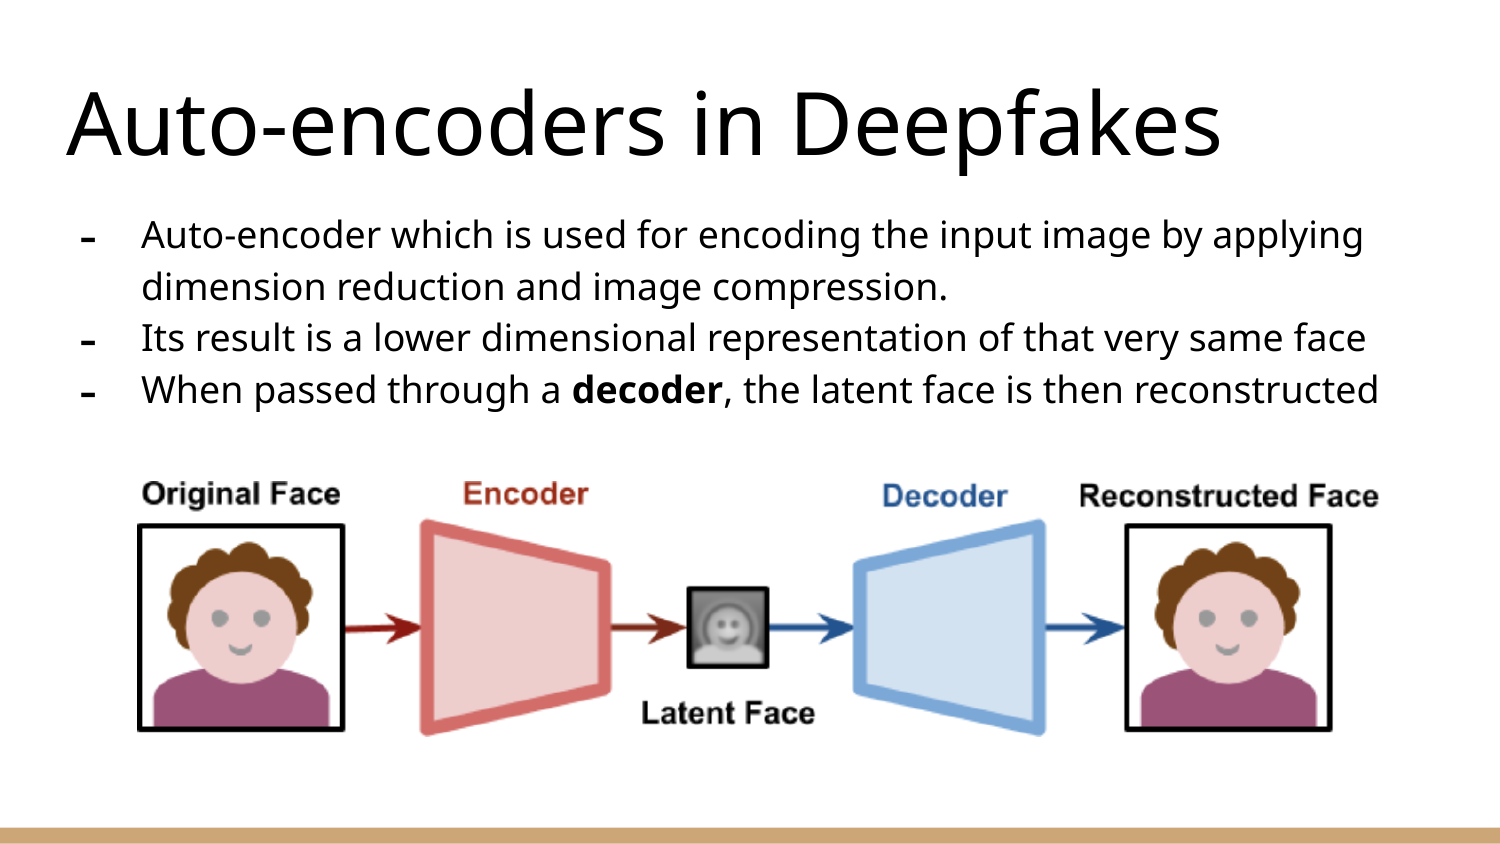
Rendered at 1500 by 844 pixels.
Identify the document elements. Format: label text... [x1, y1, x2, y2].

list Auto-encoder which is used for encoding the input image by applying dimension reduction and image compression. Its result is a lower dimensional representation of that very same face When passed through a decoder, the latent face is then reconstructed [51, 189, 1449, 473]
picture [103, 443, 1397, 765]
title Auto-encoders in Deepfakes [51, 51, 1449, 189]
